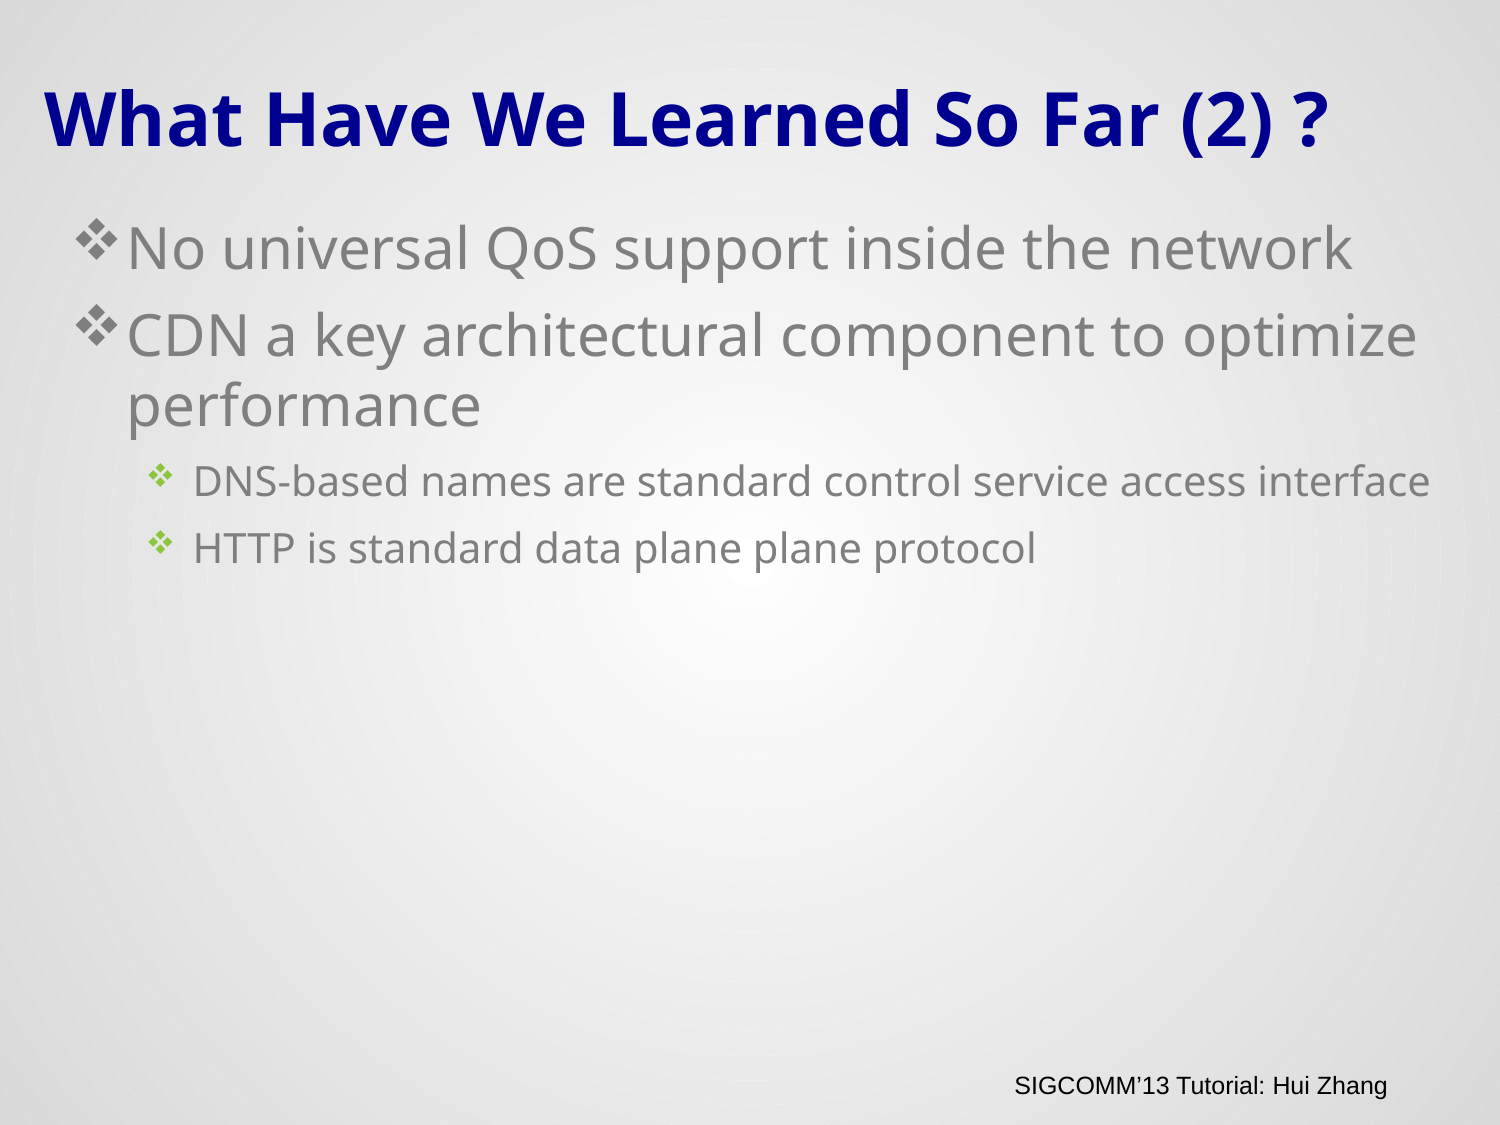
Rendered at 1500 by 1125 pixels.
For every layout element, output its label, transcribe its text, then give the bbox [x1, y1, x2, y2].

title What Have We Learned So Far (2) ? [29, 18, 1478, 169]
list No universal QoS support inside the network CDN a key architectural component to optimize performance DNS-based names are standard control service access interface HTTP is standard data plane plane protocol [55, 203, 1478, 690]
